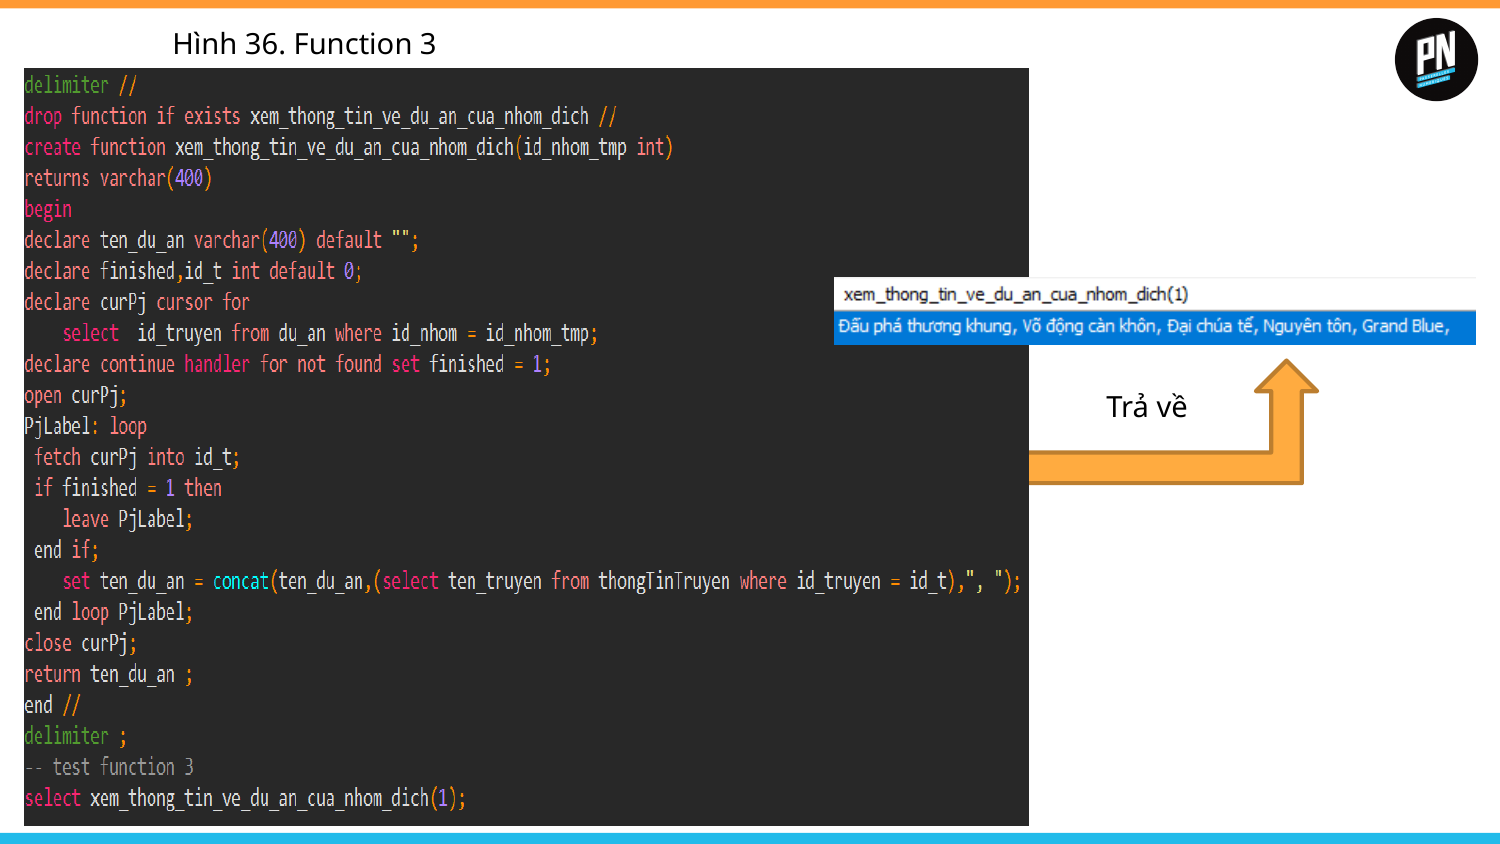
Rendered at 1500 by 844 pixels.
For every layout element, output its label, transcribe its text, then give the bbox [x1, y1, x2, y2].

text_box Trả về [1091, 381, 1219, 431]
picture [23, 67, 1476, 827]
text_box [1033, 358, 1320, 486]
text_box Hình 36. Function 3 [157, 17, 650, 66]
picture [1394, 17, 1479, 102]
